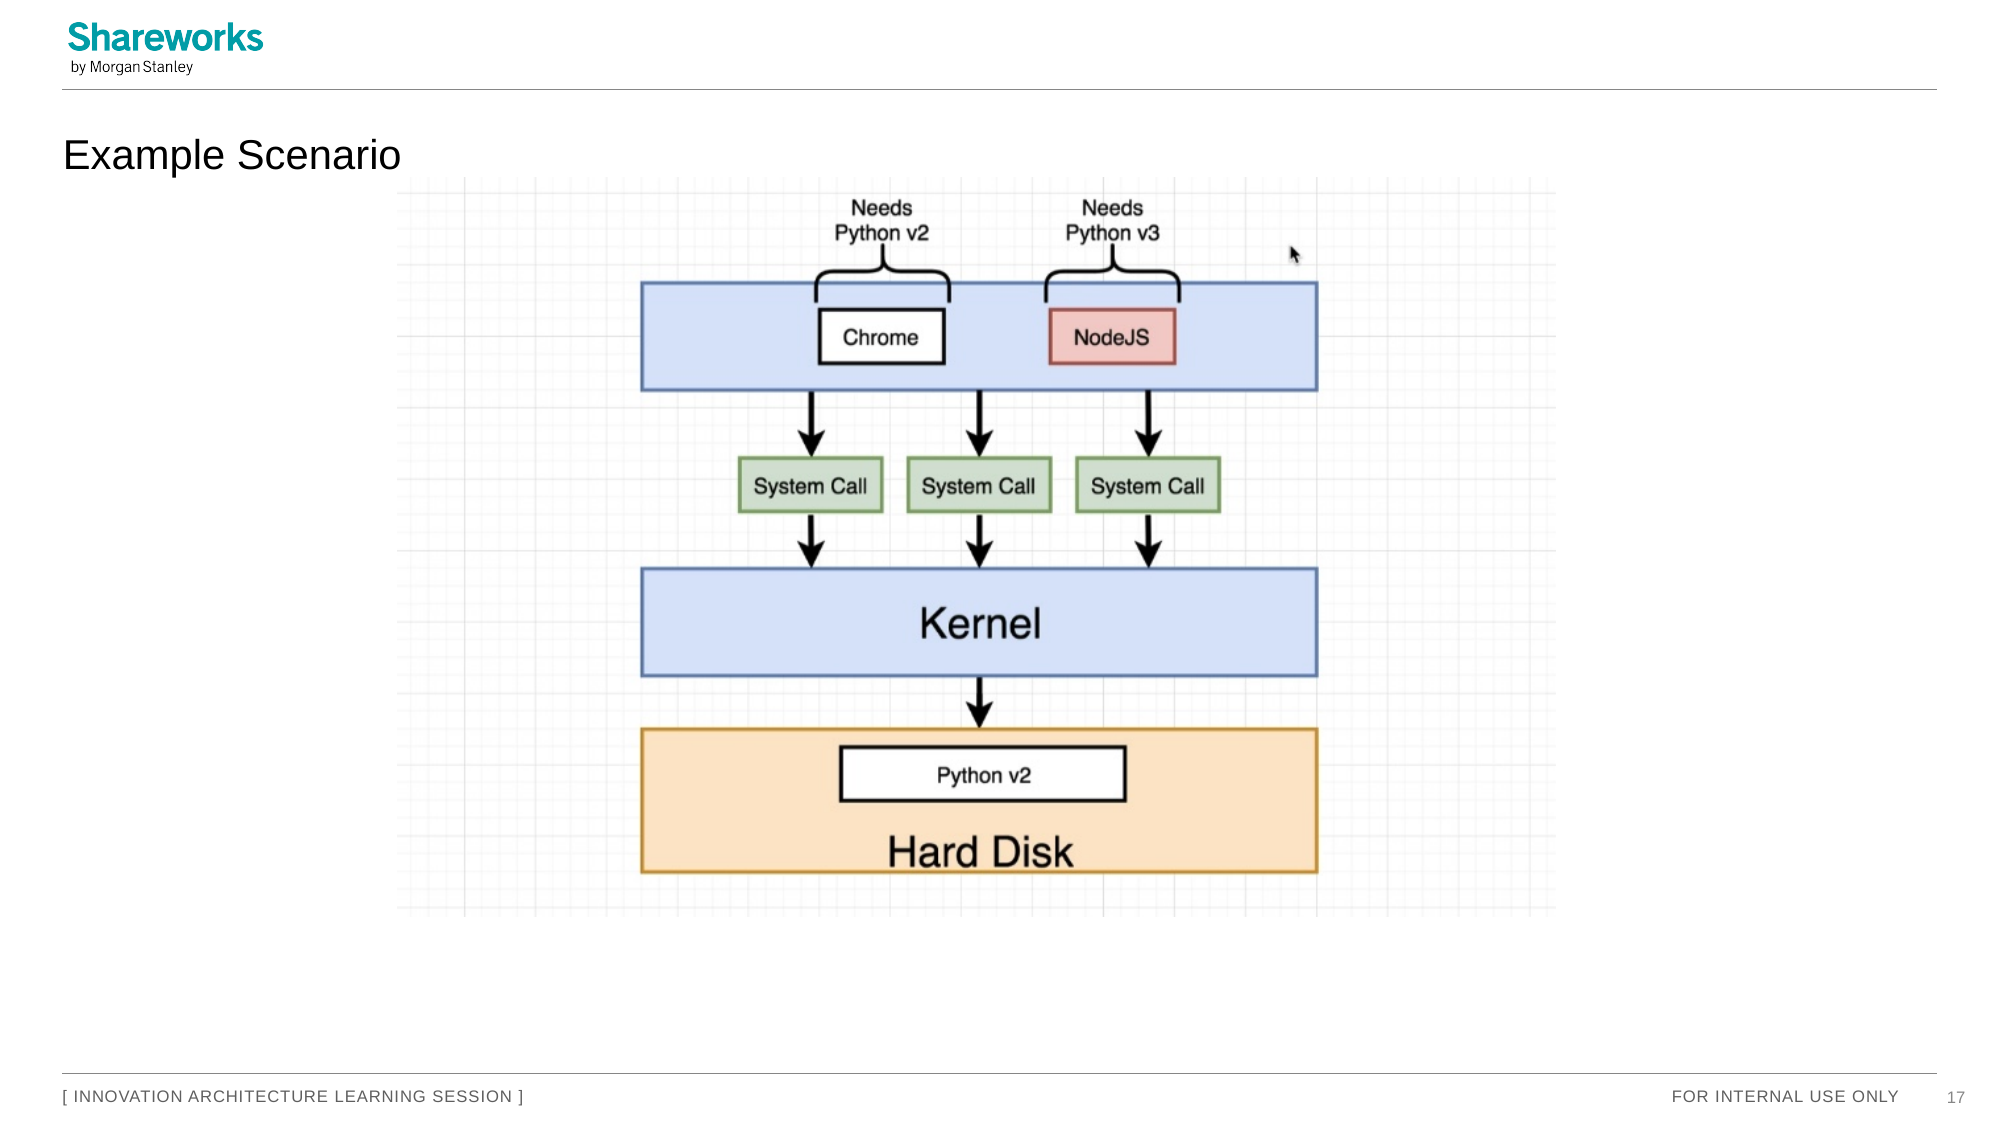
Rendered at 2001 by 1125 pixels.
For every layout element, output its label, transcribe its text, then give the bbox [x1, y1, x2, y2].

picture [66, 22, 265, 77]
title Example Scenario [63, 127, 1899, 178]
picture [396, 177, 1556, 917]
